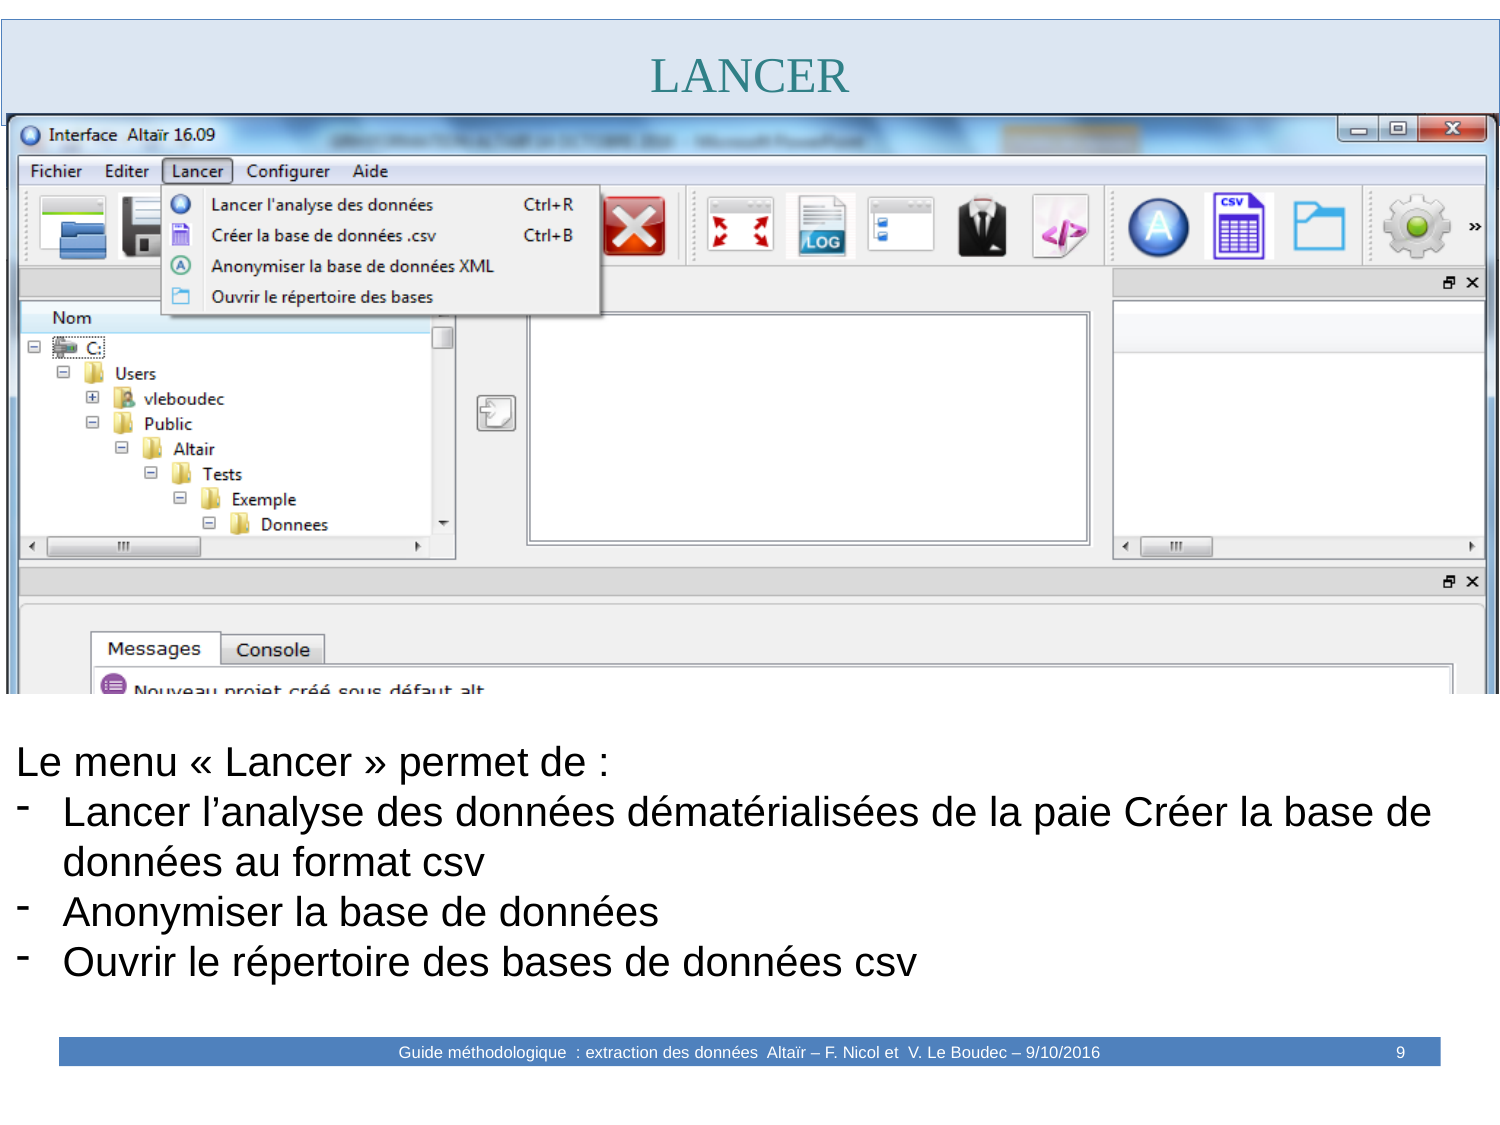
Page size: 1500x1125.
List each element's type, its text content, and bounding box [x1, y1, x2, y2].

text_box <numéro> [1293, 1037, 1441, 1067]
picture [0, 95, 1500, 694]
text_box Guide méthodologique : extraction des données Altaïr – F. Nicol et V. Le Boudec – 9/10/2016 [218, 1037, 1282, 1067]
text_box Le menu « Lancer » permet de : Lancer l’analyse des données dématérialisées de la paie Créer la base de données au format csv Anonymiser la base de données Ouvrir le répertoire des bases de données csv [1, 727, 1483, 968]
text_box LANCER [1, 19, 1500, 95]
